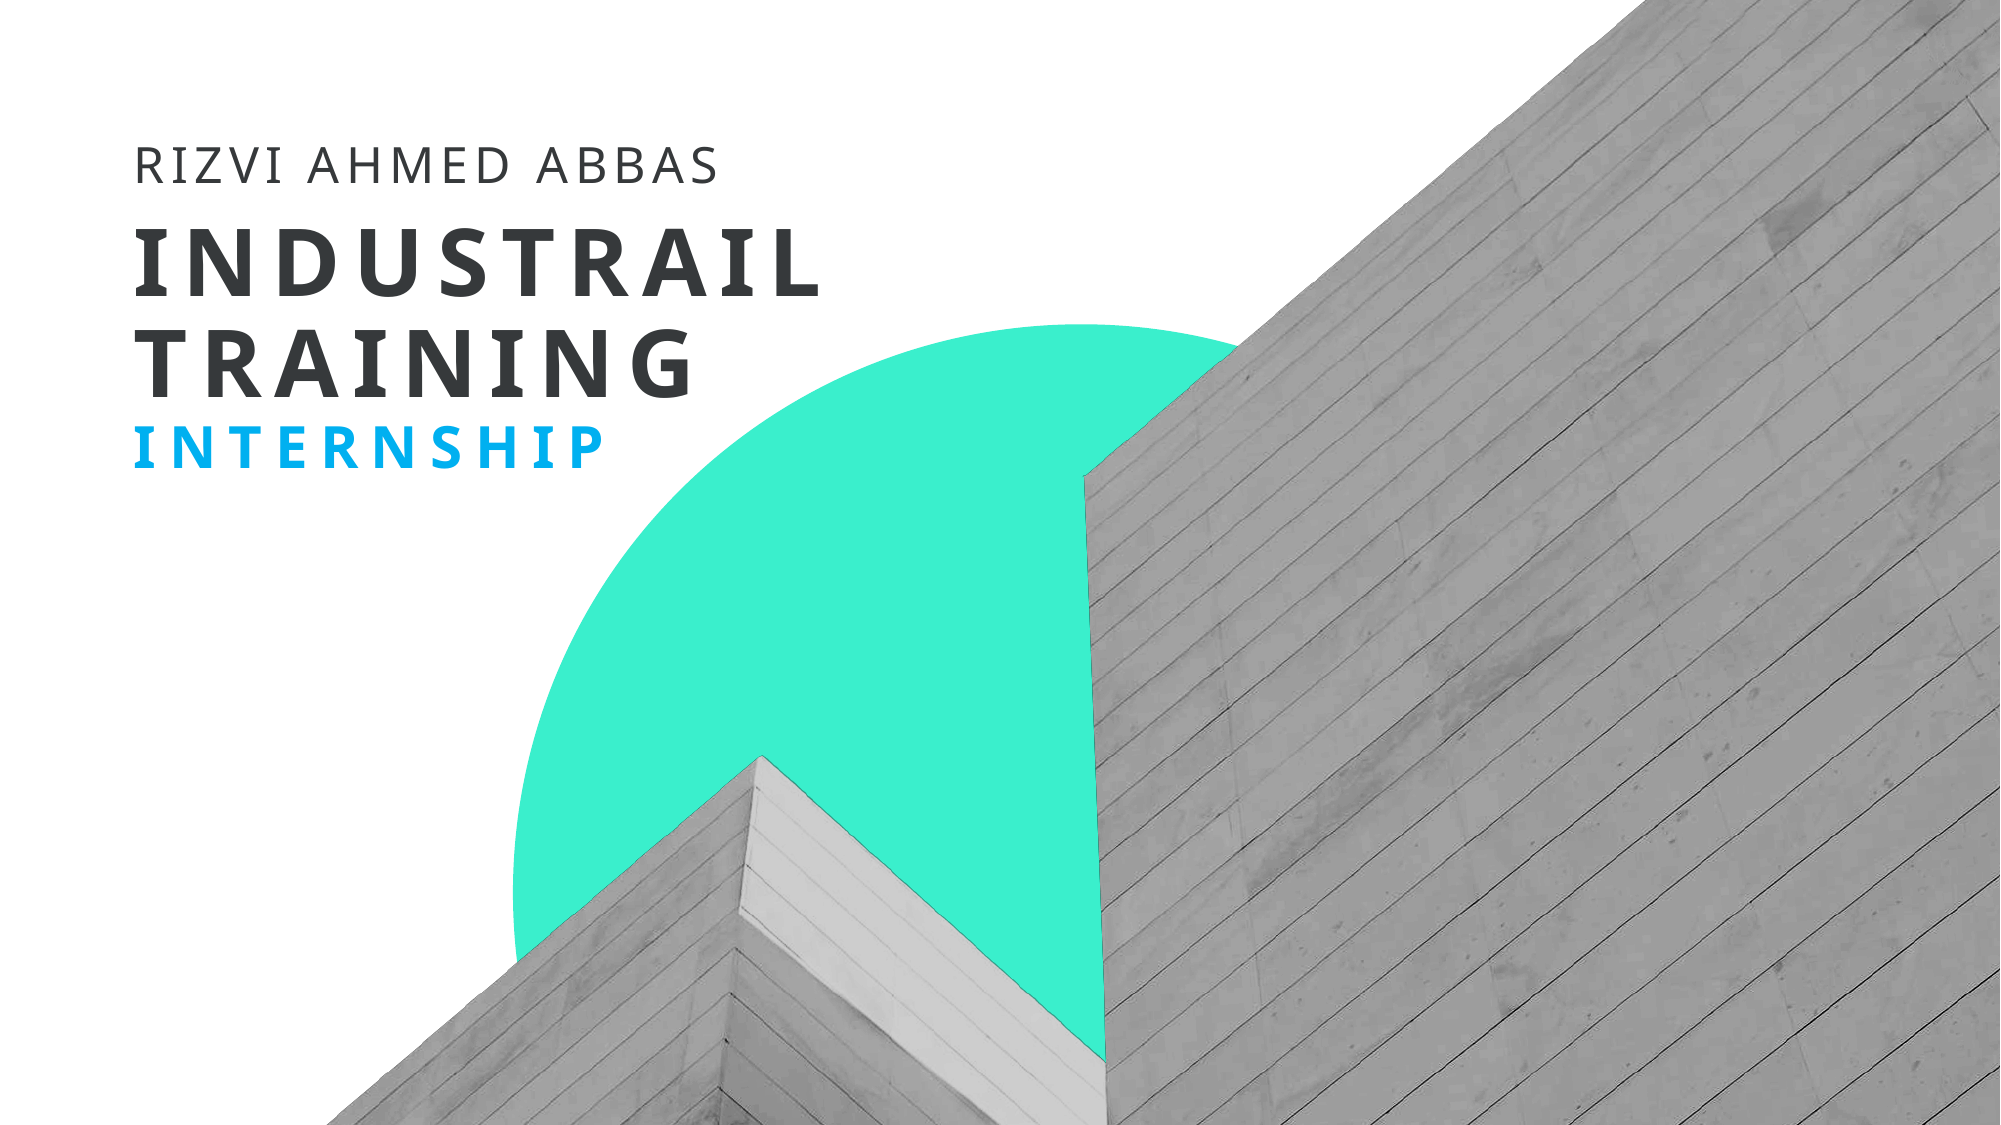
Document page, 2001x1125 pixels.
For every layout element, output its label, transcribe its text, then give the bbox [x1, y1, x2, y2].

picture [124, 0, 2000, 1125]
subtitle RIZVI AHMED ABBAS [133, 103, 1351, 199]
title INDUSTRAIL TRAINING Internship [133, 215, 1156, 778]
